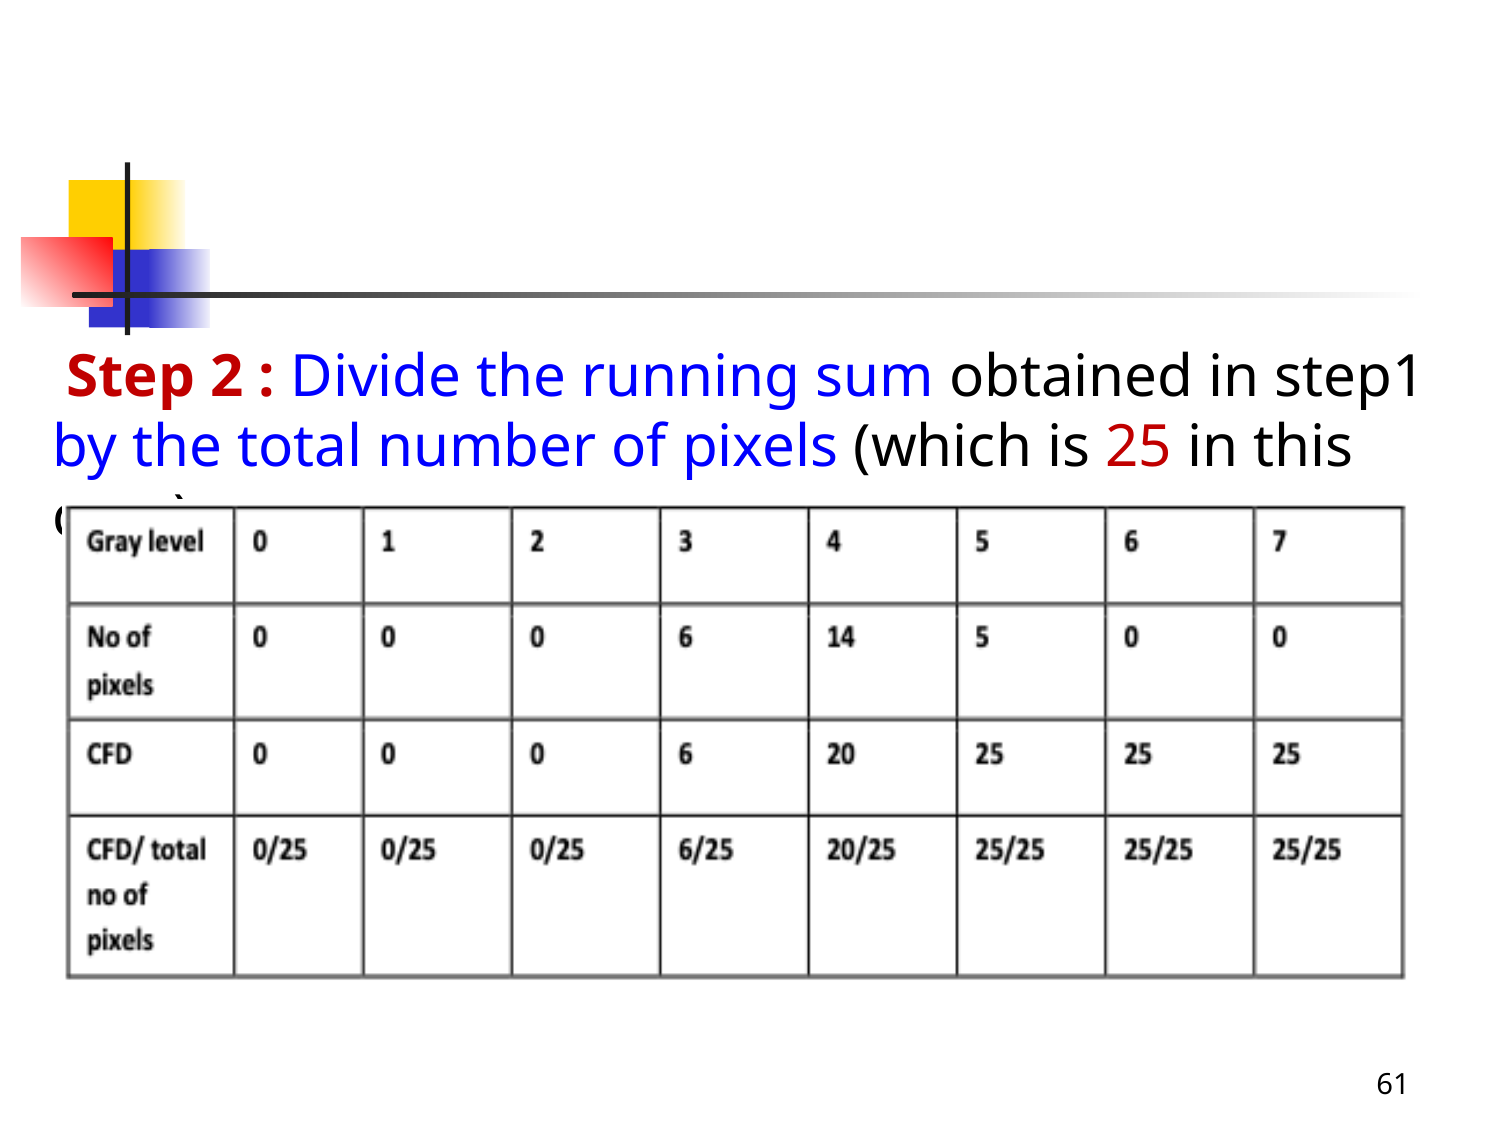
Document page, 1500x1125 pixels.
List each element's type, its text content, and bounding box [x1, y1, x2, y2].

slide_number 61 [1112, 1037, 1426, 1113]
list Step 2 : Divide the running sum obtained in step1 by the total number of pixels (which is 25 in this case). [37, 330, 1470, 1007]
picture [62, 499, 1413, 988]
